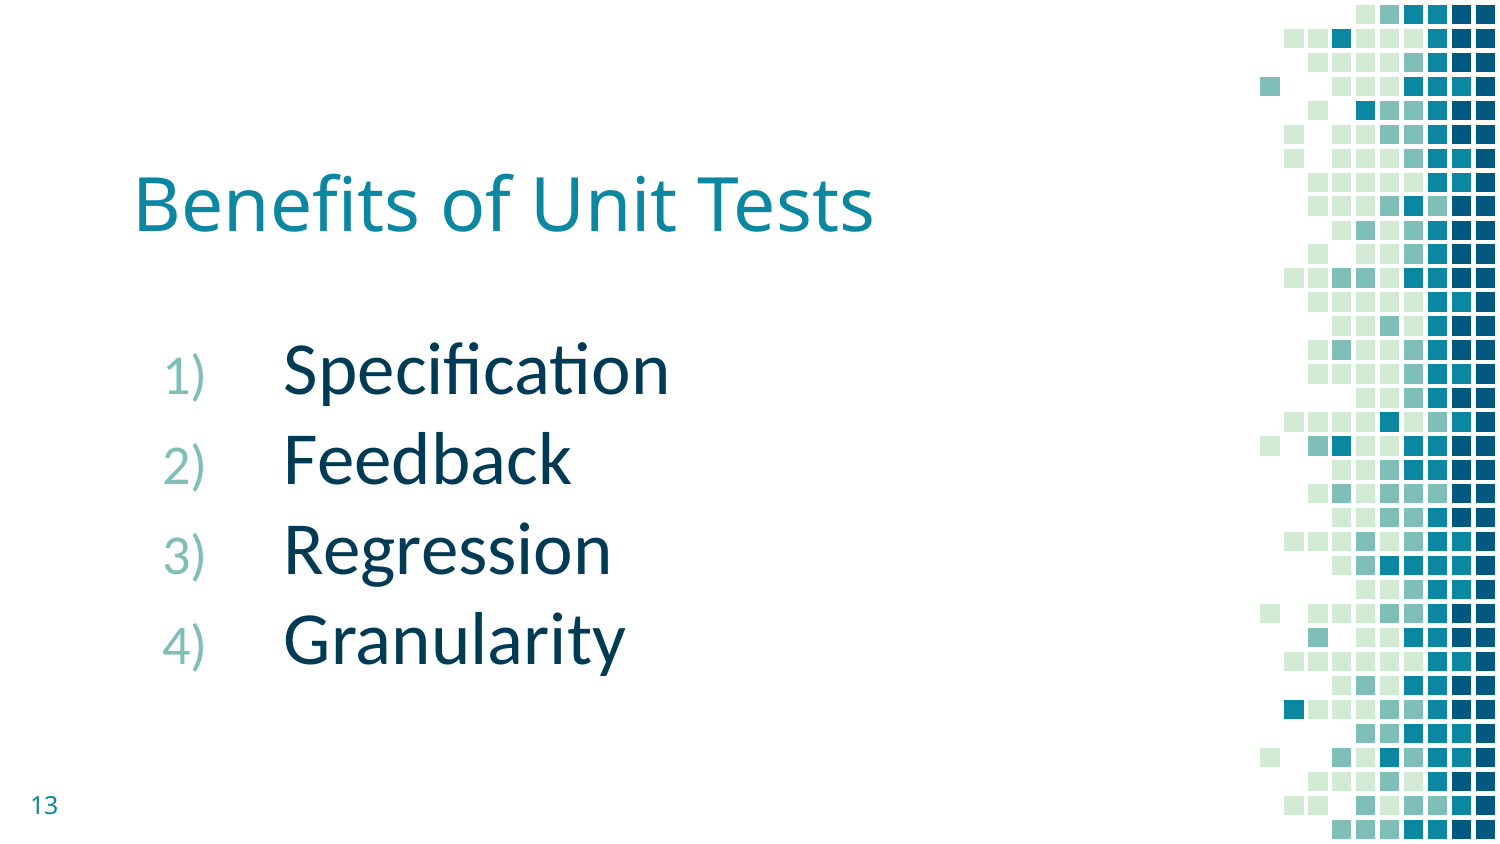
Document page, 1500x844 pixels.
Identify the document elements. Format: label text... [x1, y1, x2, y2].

title Benefits of Unit Tests [117, 121, 1227, 262]
text_box Specification Feedback Regression Granularity [147, 312, 1198, 697]
slide_number 13 [15, 774, 105, 839]
